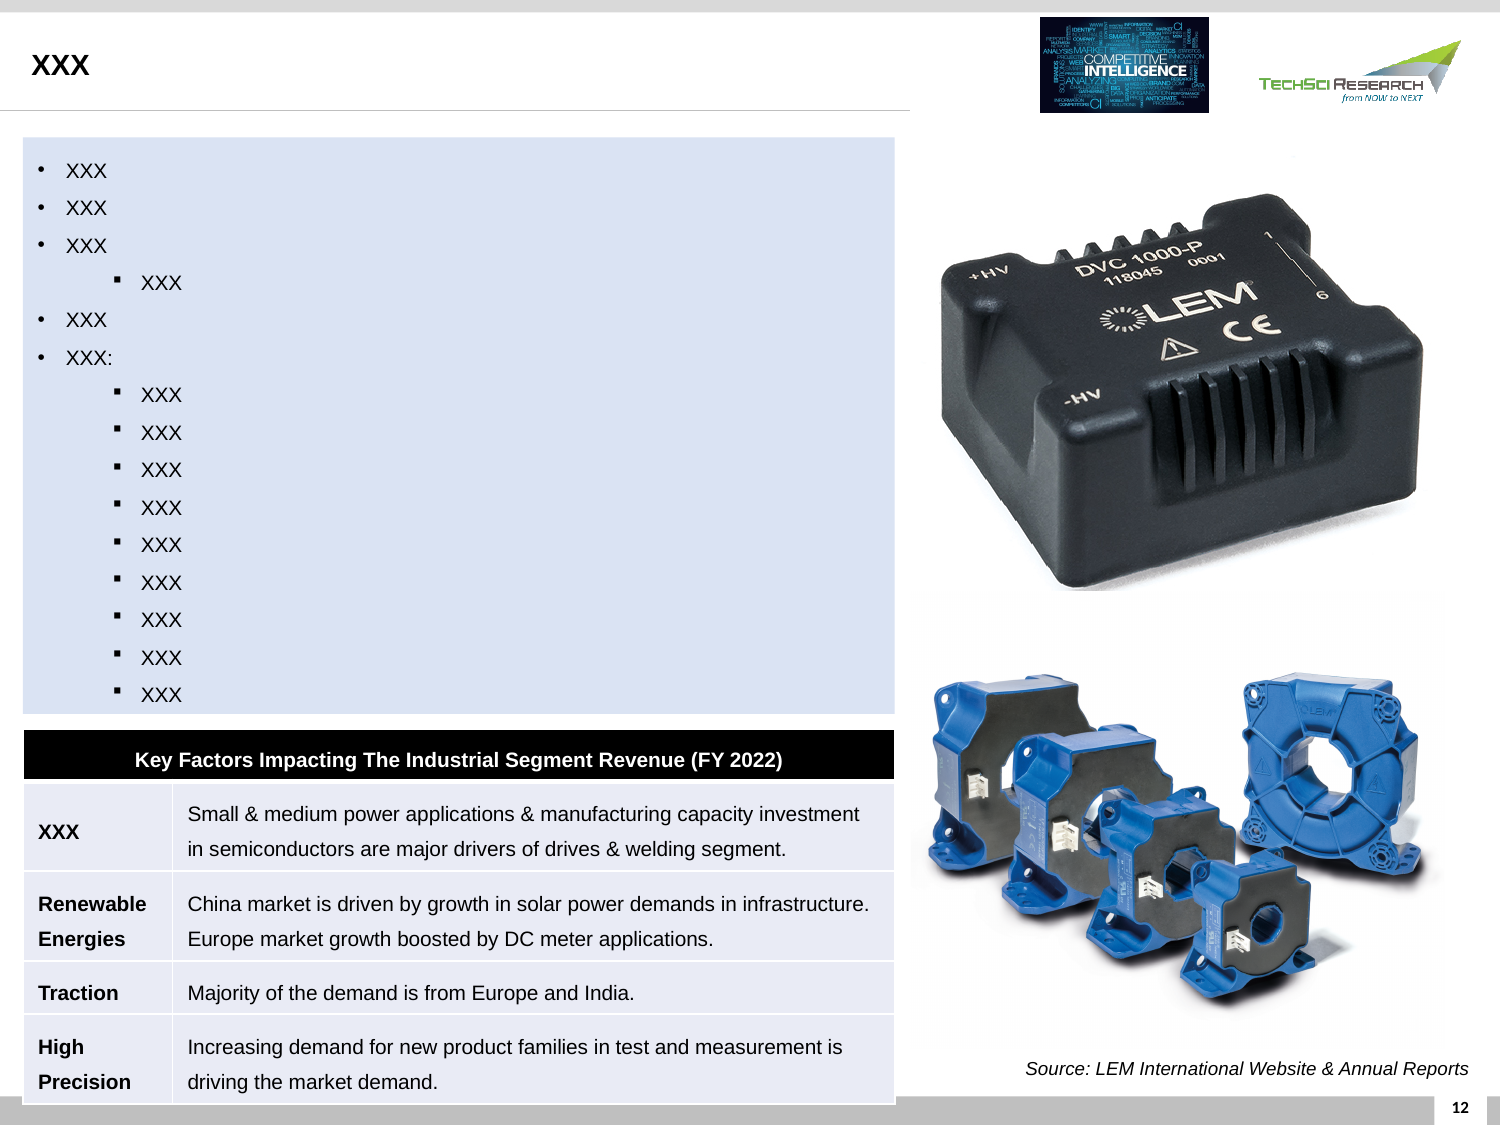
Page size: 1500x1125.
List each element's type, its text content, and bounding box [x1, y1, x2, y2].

table_header Key Factors Impacting The Industrial Segment Revenue (FY 2022) [24, 730, 894, 779]
table_cell Majority of the demand is from Europe and India. [173, 962, 894, 1013]
picture [1257, 39, 1461, 104]
table_cell Traction [24, 962, 172, 1013]
picture [1040, 17, 1209, 113]
table_cell High Precision [24, 1015, 172, 1103]
picture [910, 137, 1445, 1049]
text_box Source: LEM International Website & Annual Reports [910, 1048, 1484, 1087]
table_cell China market is driven by growth in solar power demands in infrastructure. Europe market growth boosted by DC meter applications. [173, 872, 894, 960]
list XXX [16, 37, 930, 94]
table_cell Increasing demand for new product families in test and measurement is driving the market demand. [173, 1015, 894, 1103]
text_box XXX XXX XXX XXX XXX XXX: XXX XXX XXX XXX XXX XXX XXX XXX XXX [22, 137, 895, 714]
table_cell XXX [24, 784, 172, 870]
table_cell Renewable Energies [24, 872, 172, 960]
table_cell Small & medium power applications & manufacturing capacity investment in semiconductors are major drivers of drives & welding segment. [173, 784, 894, 870]
